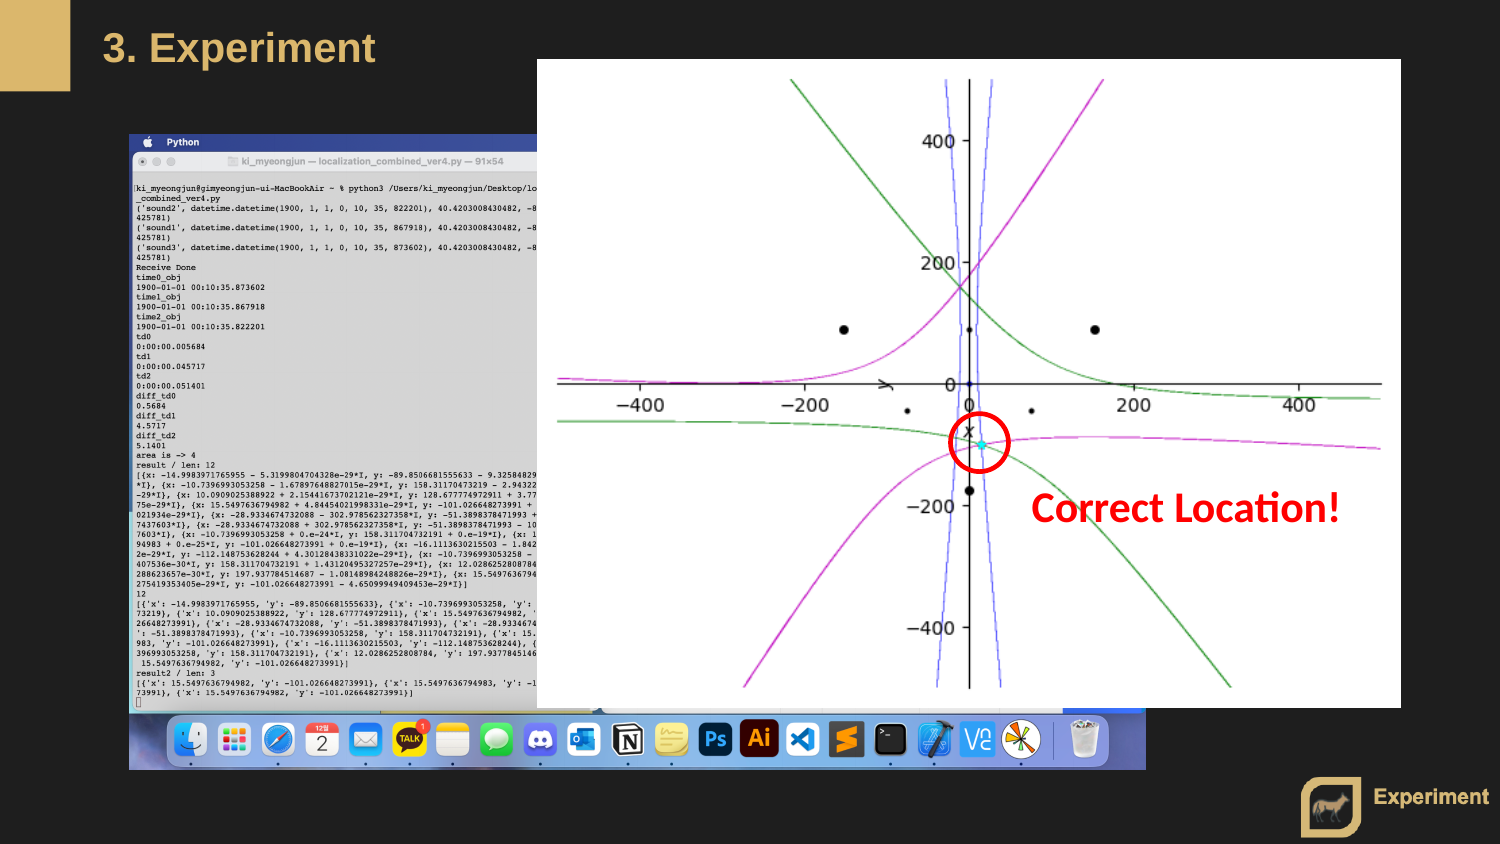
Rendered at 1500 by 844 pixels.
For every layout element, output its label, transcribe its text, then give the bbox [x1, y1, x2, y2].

text_box 3. Experiment [87, 12, 718, 78]
picture [1291, 769, 1500, 844]
picture [129, 59, 1401, 770]
text_box [0, 0, 71, 92]
